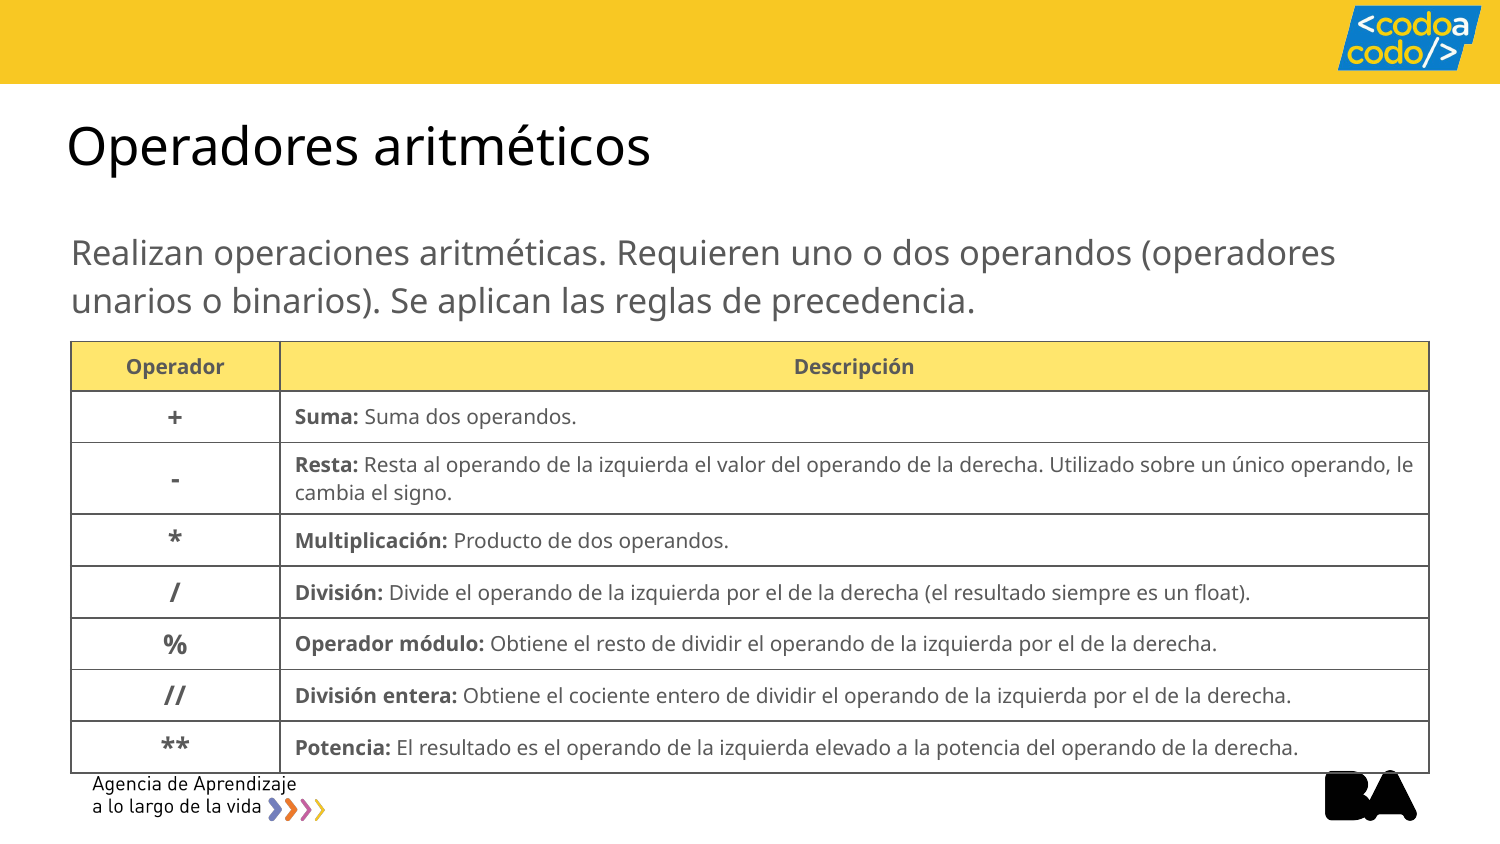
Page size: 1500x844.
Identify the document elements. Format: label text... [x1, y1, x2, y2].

table_cell División entera: Obtiene el cociente entero de dividir el operando de la izquierda por el de la derecha. [281, 670, 1428, 720]
table_cell - [72, 443, 279, 513]
title Operadores aritméticos [51, 98, 1446, 192]
table_header Operador [72, 342, 279, 390]
table_cell Potencia: El resultado es el operando de la izquierda elevado a la potencia del operando de la derecha. [281, 722, 1428, 772]
table_cell / [72, 567, 279, 617]
table_cell + [72, 392, 279, 442]
table_cell Resta: Resta al operando de la izquierda el valor del operando de la derecha. Utilizado sobre un único operando, le cambia el signo. [281, 443, 1428, 513]
table_cell Suma: Suma dos operandos. [281, 392, 1428, 442]
picture [1325, 774, 1417, 821]
table_cell // [72, 670, 279, 720]
table_cell * [72, 515, 279, 565]
table_cell Operador módulo: Obtiene el resto de dividir el operando de la izquierda por el de la derecha. [281, 619, 1428, 669]
table_cell % [72, 619, 279, 669]
picture [70, 774, 344, 835]
table_cell Multiplicación: Producto de dos operandos. [281, 515, 1428, 565]
table_cell ** [72, 722, 279, 772]
table_cell División: Divide el operando de la izquierda por el de la derecha (el resultado siempre es un float). [281, 567, 1428, 617]
text_box Realizan operaciones aritméticas. Requieren uno o dos operandos (operadores unarios o binarios). Se aplican las reglas de precedencia. [70, 210, 1430, 324]
table_header Descripción [281, 342, 1428, 390]
picture [1337, 5, 1482, 71]
